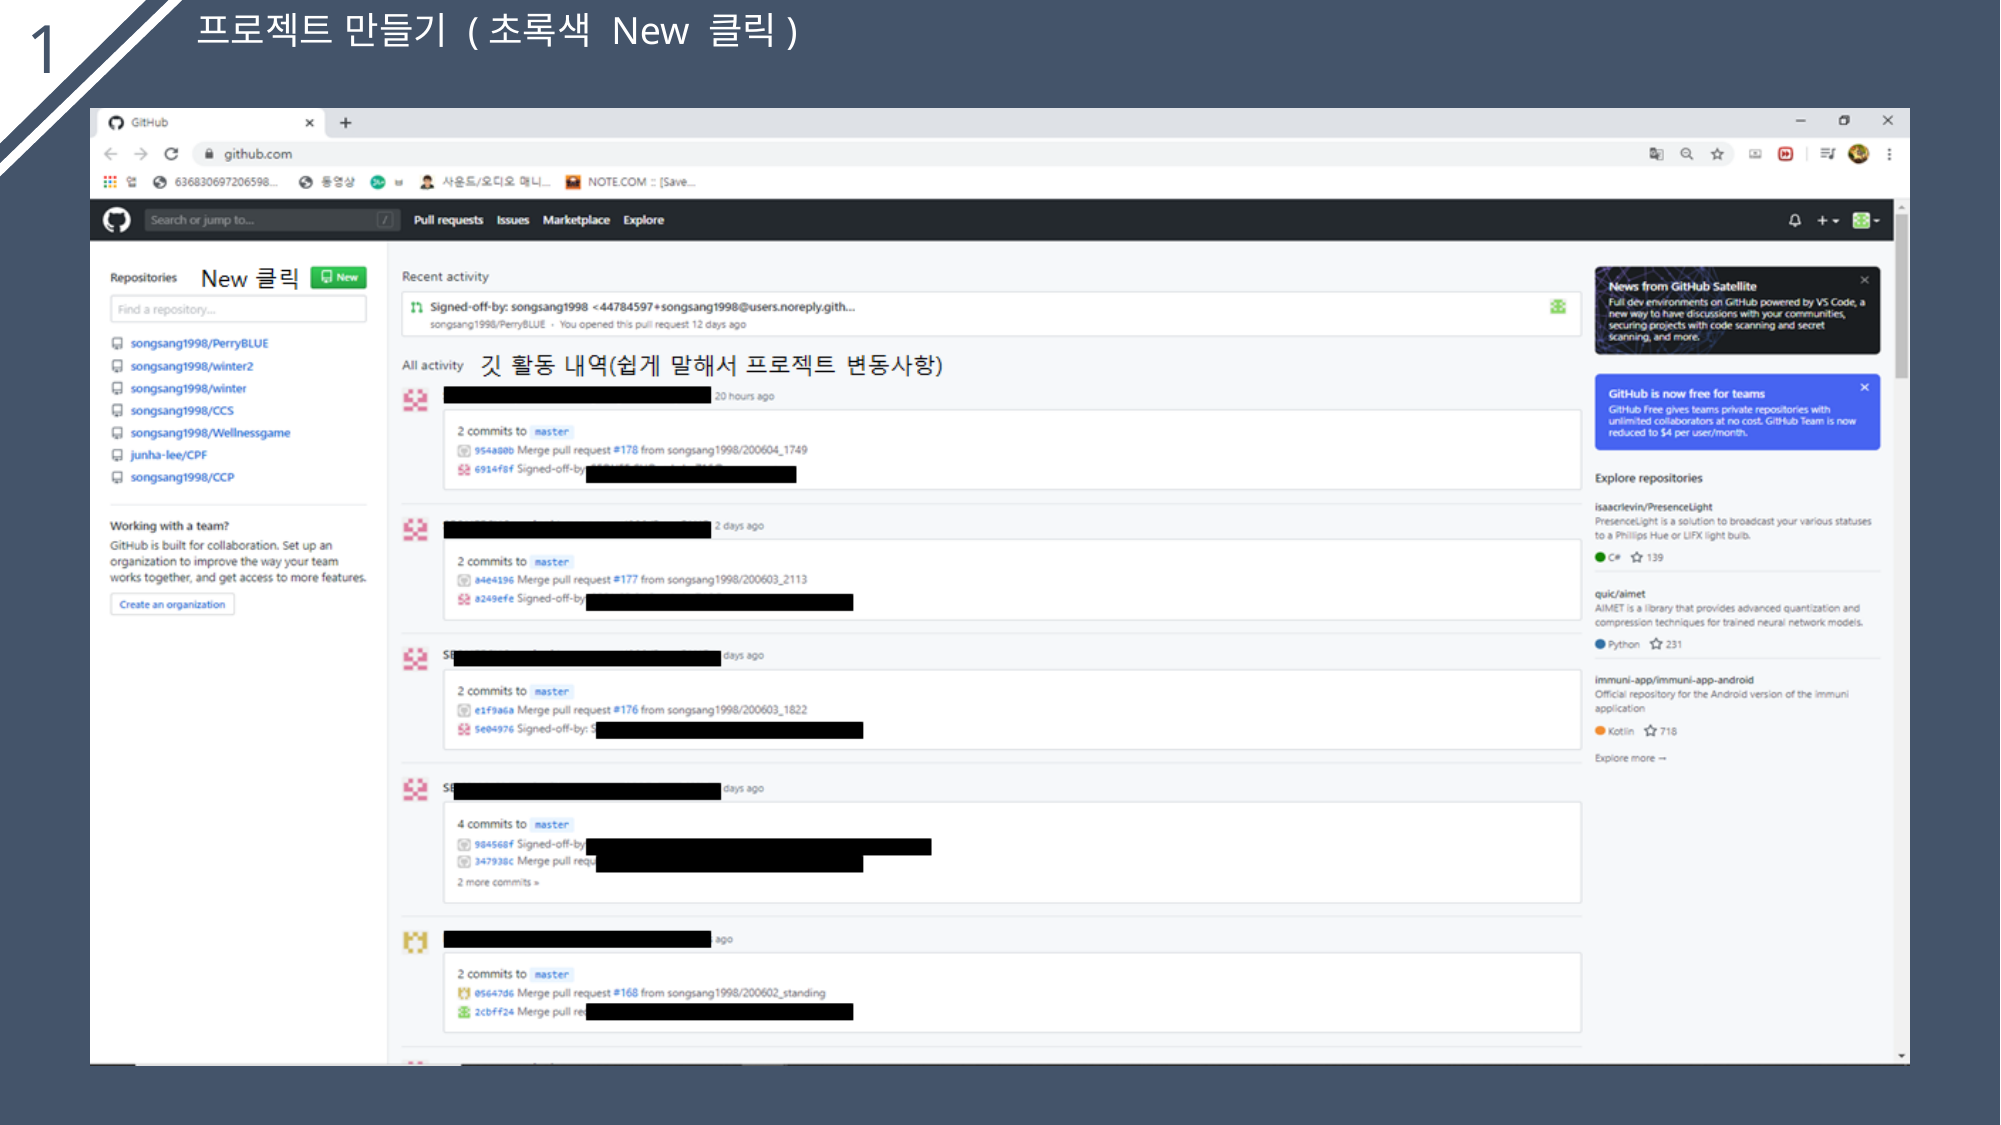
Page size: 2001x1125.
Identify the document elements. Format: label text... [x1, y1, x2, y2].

picture [90, 108, 1910, 1066]
text_box 프로젝트 만들기 (초록색 New 클릭) [181, 0, 2000, 60]
